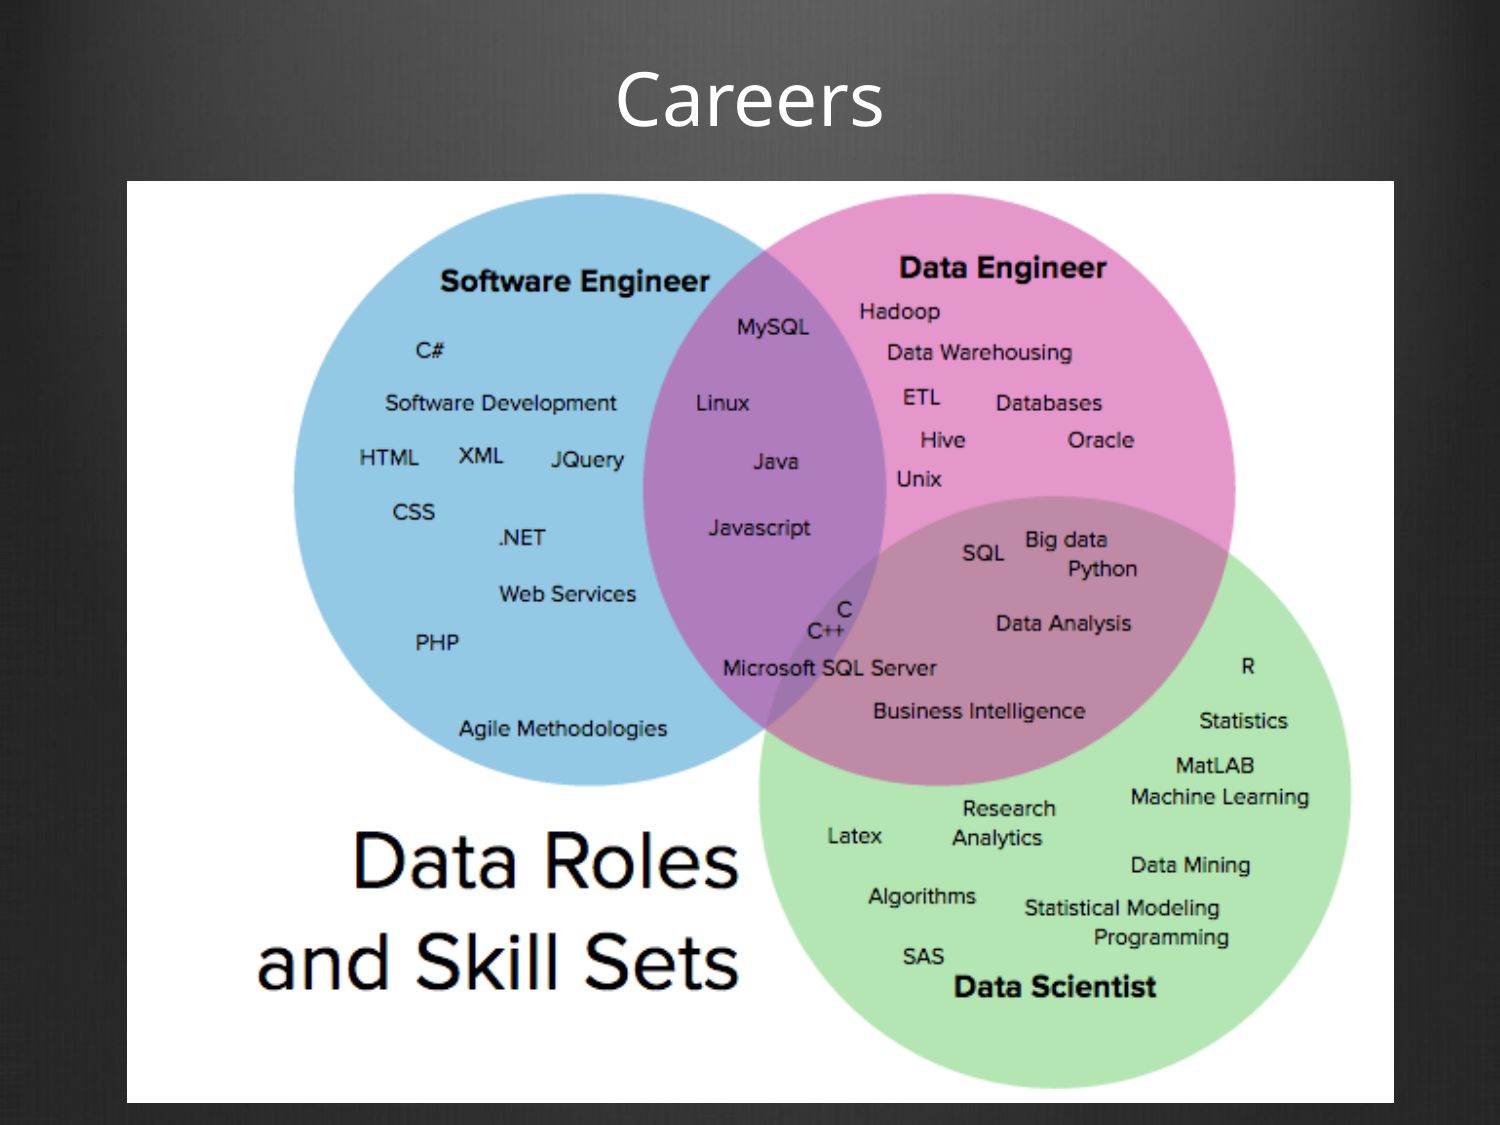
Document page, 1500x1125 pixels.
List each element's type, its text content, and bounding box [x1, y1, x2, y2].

text_box Careers [0, 2, 1500, 150]
picture [126, 180, 1394, 1103]
